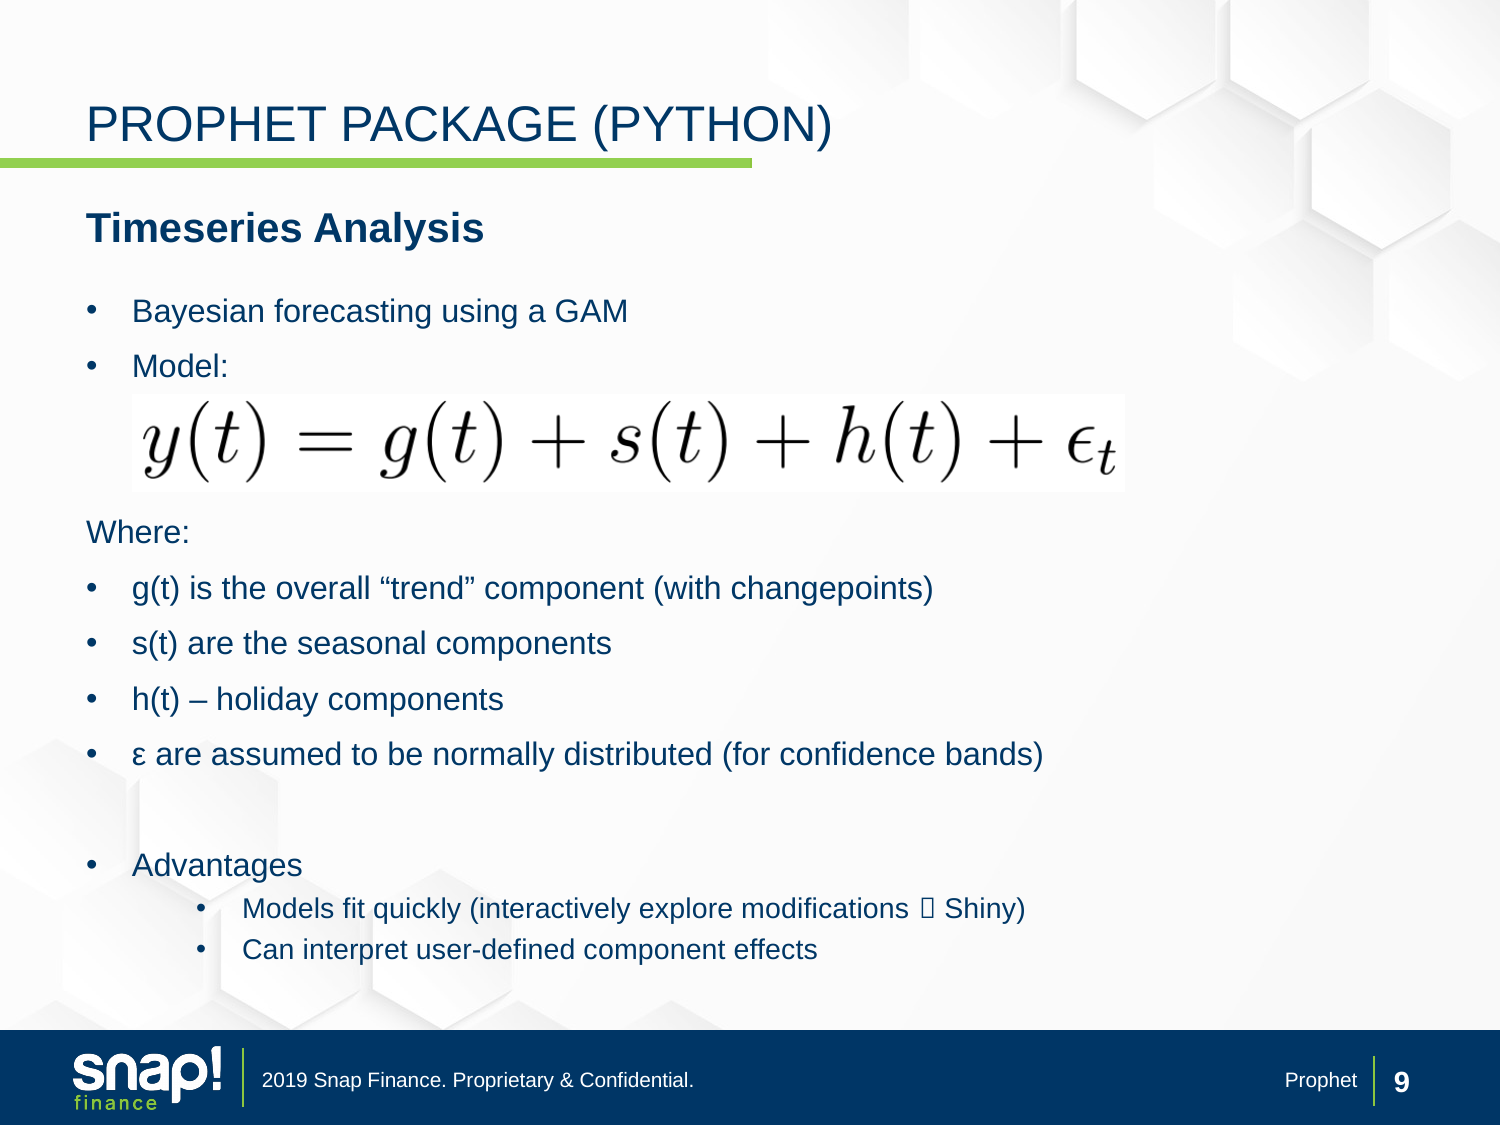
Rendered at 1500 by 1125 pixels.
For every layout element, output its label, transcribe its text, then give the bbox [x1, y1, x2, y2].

list Prophet Package (Python) [71, 90, 941, 179]
list Prophet [1112, 1062, 1373, 1099]
list Bayesian forecasting using a GAM Model: Where: g(t) is the overall “trend” component (with changepoints) s(t) are the seasonal components h(t) – holiday components ε are assumed to be normally distributed (for confidence bands) Advantages Models fit quickly (interactively explore modifications  Shiny) Can interpret user-defined component effects [71, 286, 1432, 975]
picture [0, 0, 1500, 1030]
list Timeseries Analysis [71, 198, 750, 287]
